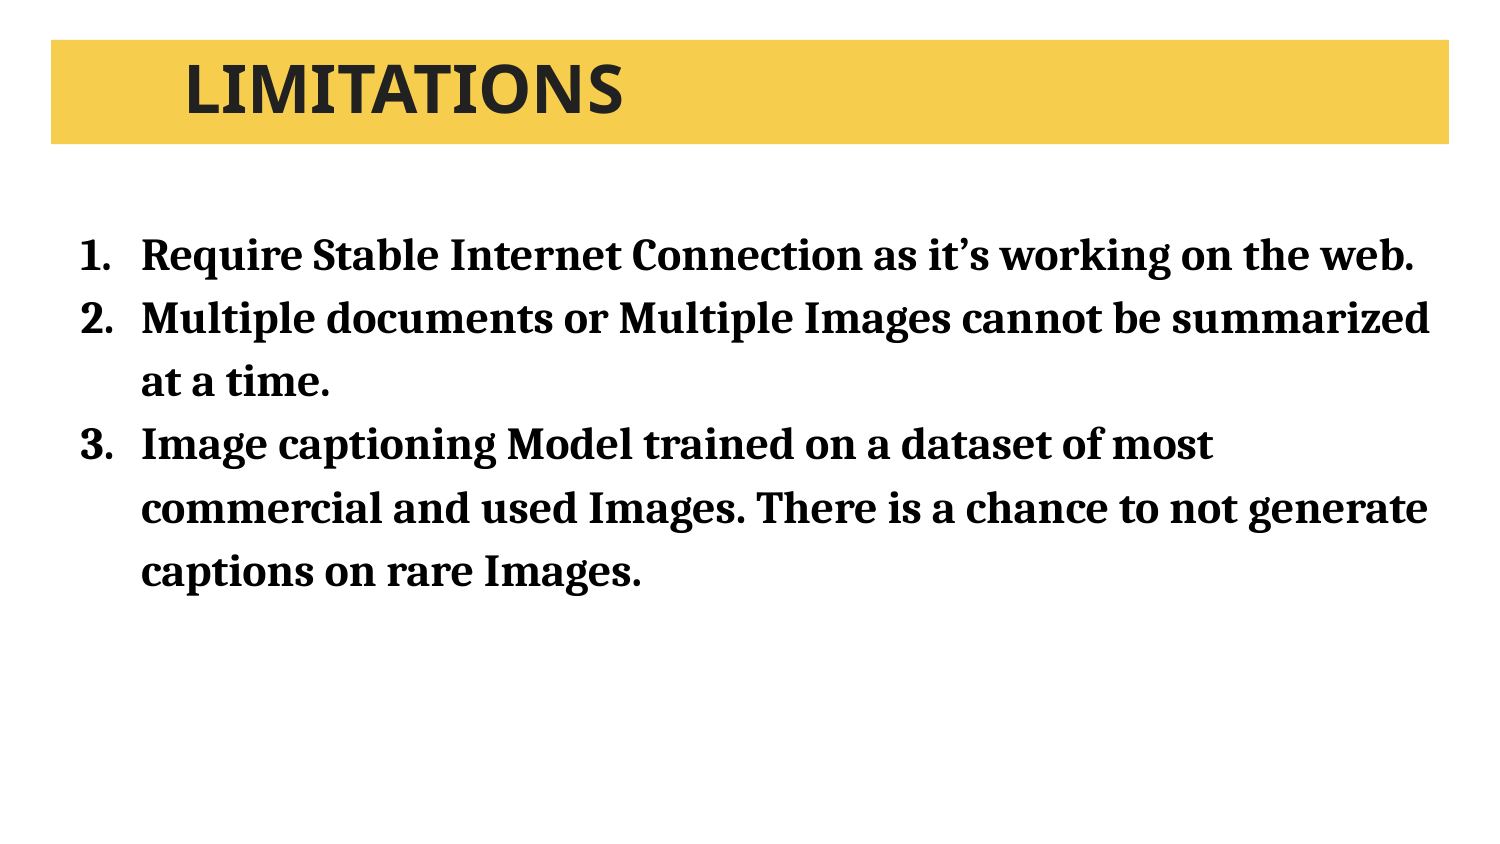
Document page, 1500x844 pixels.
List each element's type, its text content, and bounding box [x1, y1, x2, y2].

list Require Stable Internet Connection as it’s working on the web. Multiple documents or Multiple Images cannot be summarized at a time. Image captioning Model trained on a dataset of most commercial and used Images. There is a chance to not generate captions on rare Images. [51, 201, 1449, 750]
title LIMITATIONS [51, 39, 1449, 145]
